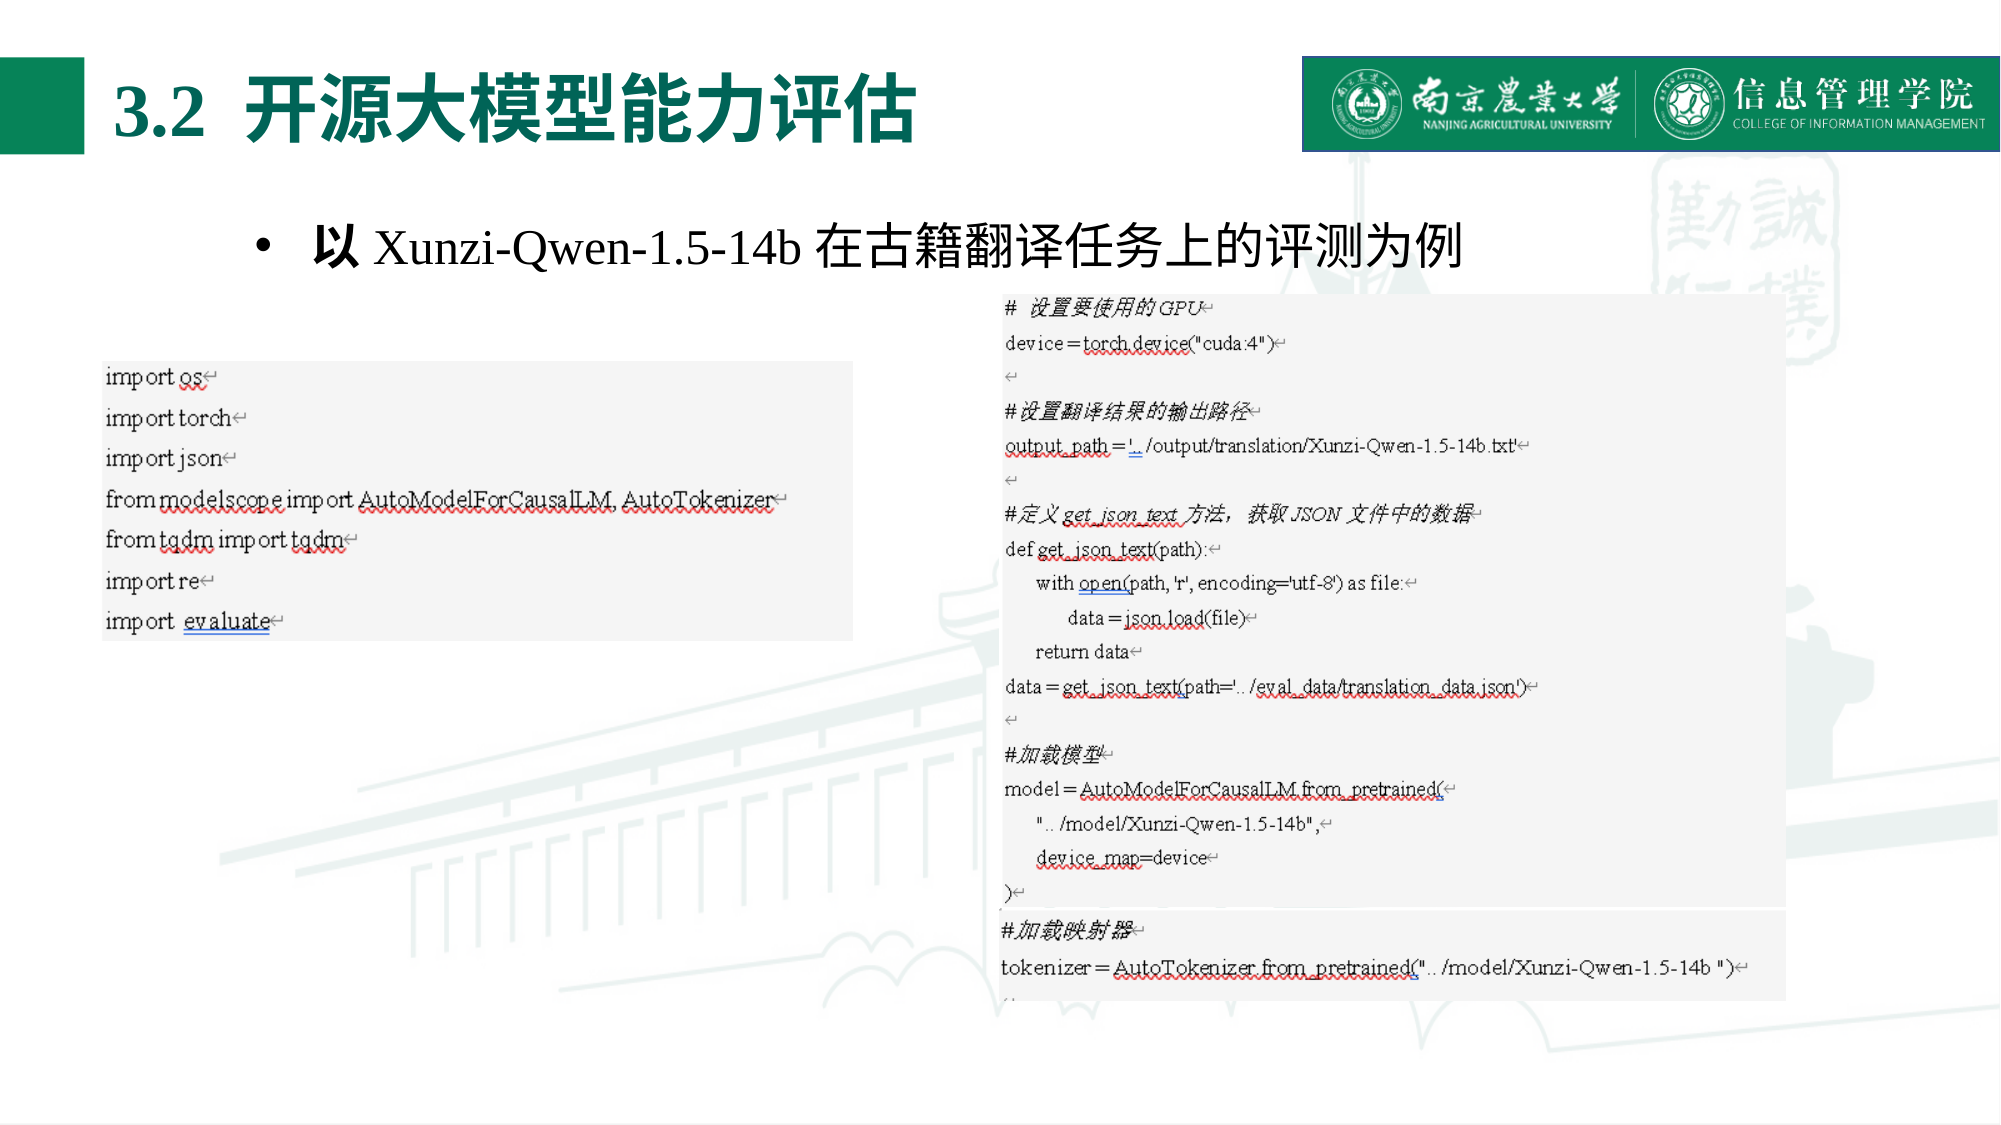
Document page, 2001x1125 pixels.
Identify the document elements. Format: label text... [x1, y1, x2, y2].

picture [1332, 68, 1985, 140]
title 3.2 开源大模型能力评估 [98, 34, 1291, 190]
picture [97, 361, 853, 641]
text_box 以Xunzi-Qwen-1.5-14b在古籍翻译任务上的评测为例 [239, 207, 1930, 342]
picture [999, 294, 1786, 907]
picture [999, 908, 1786, 1001]
